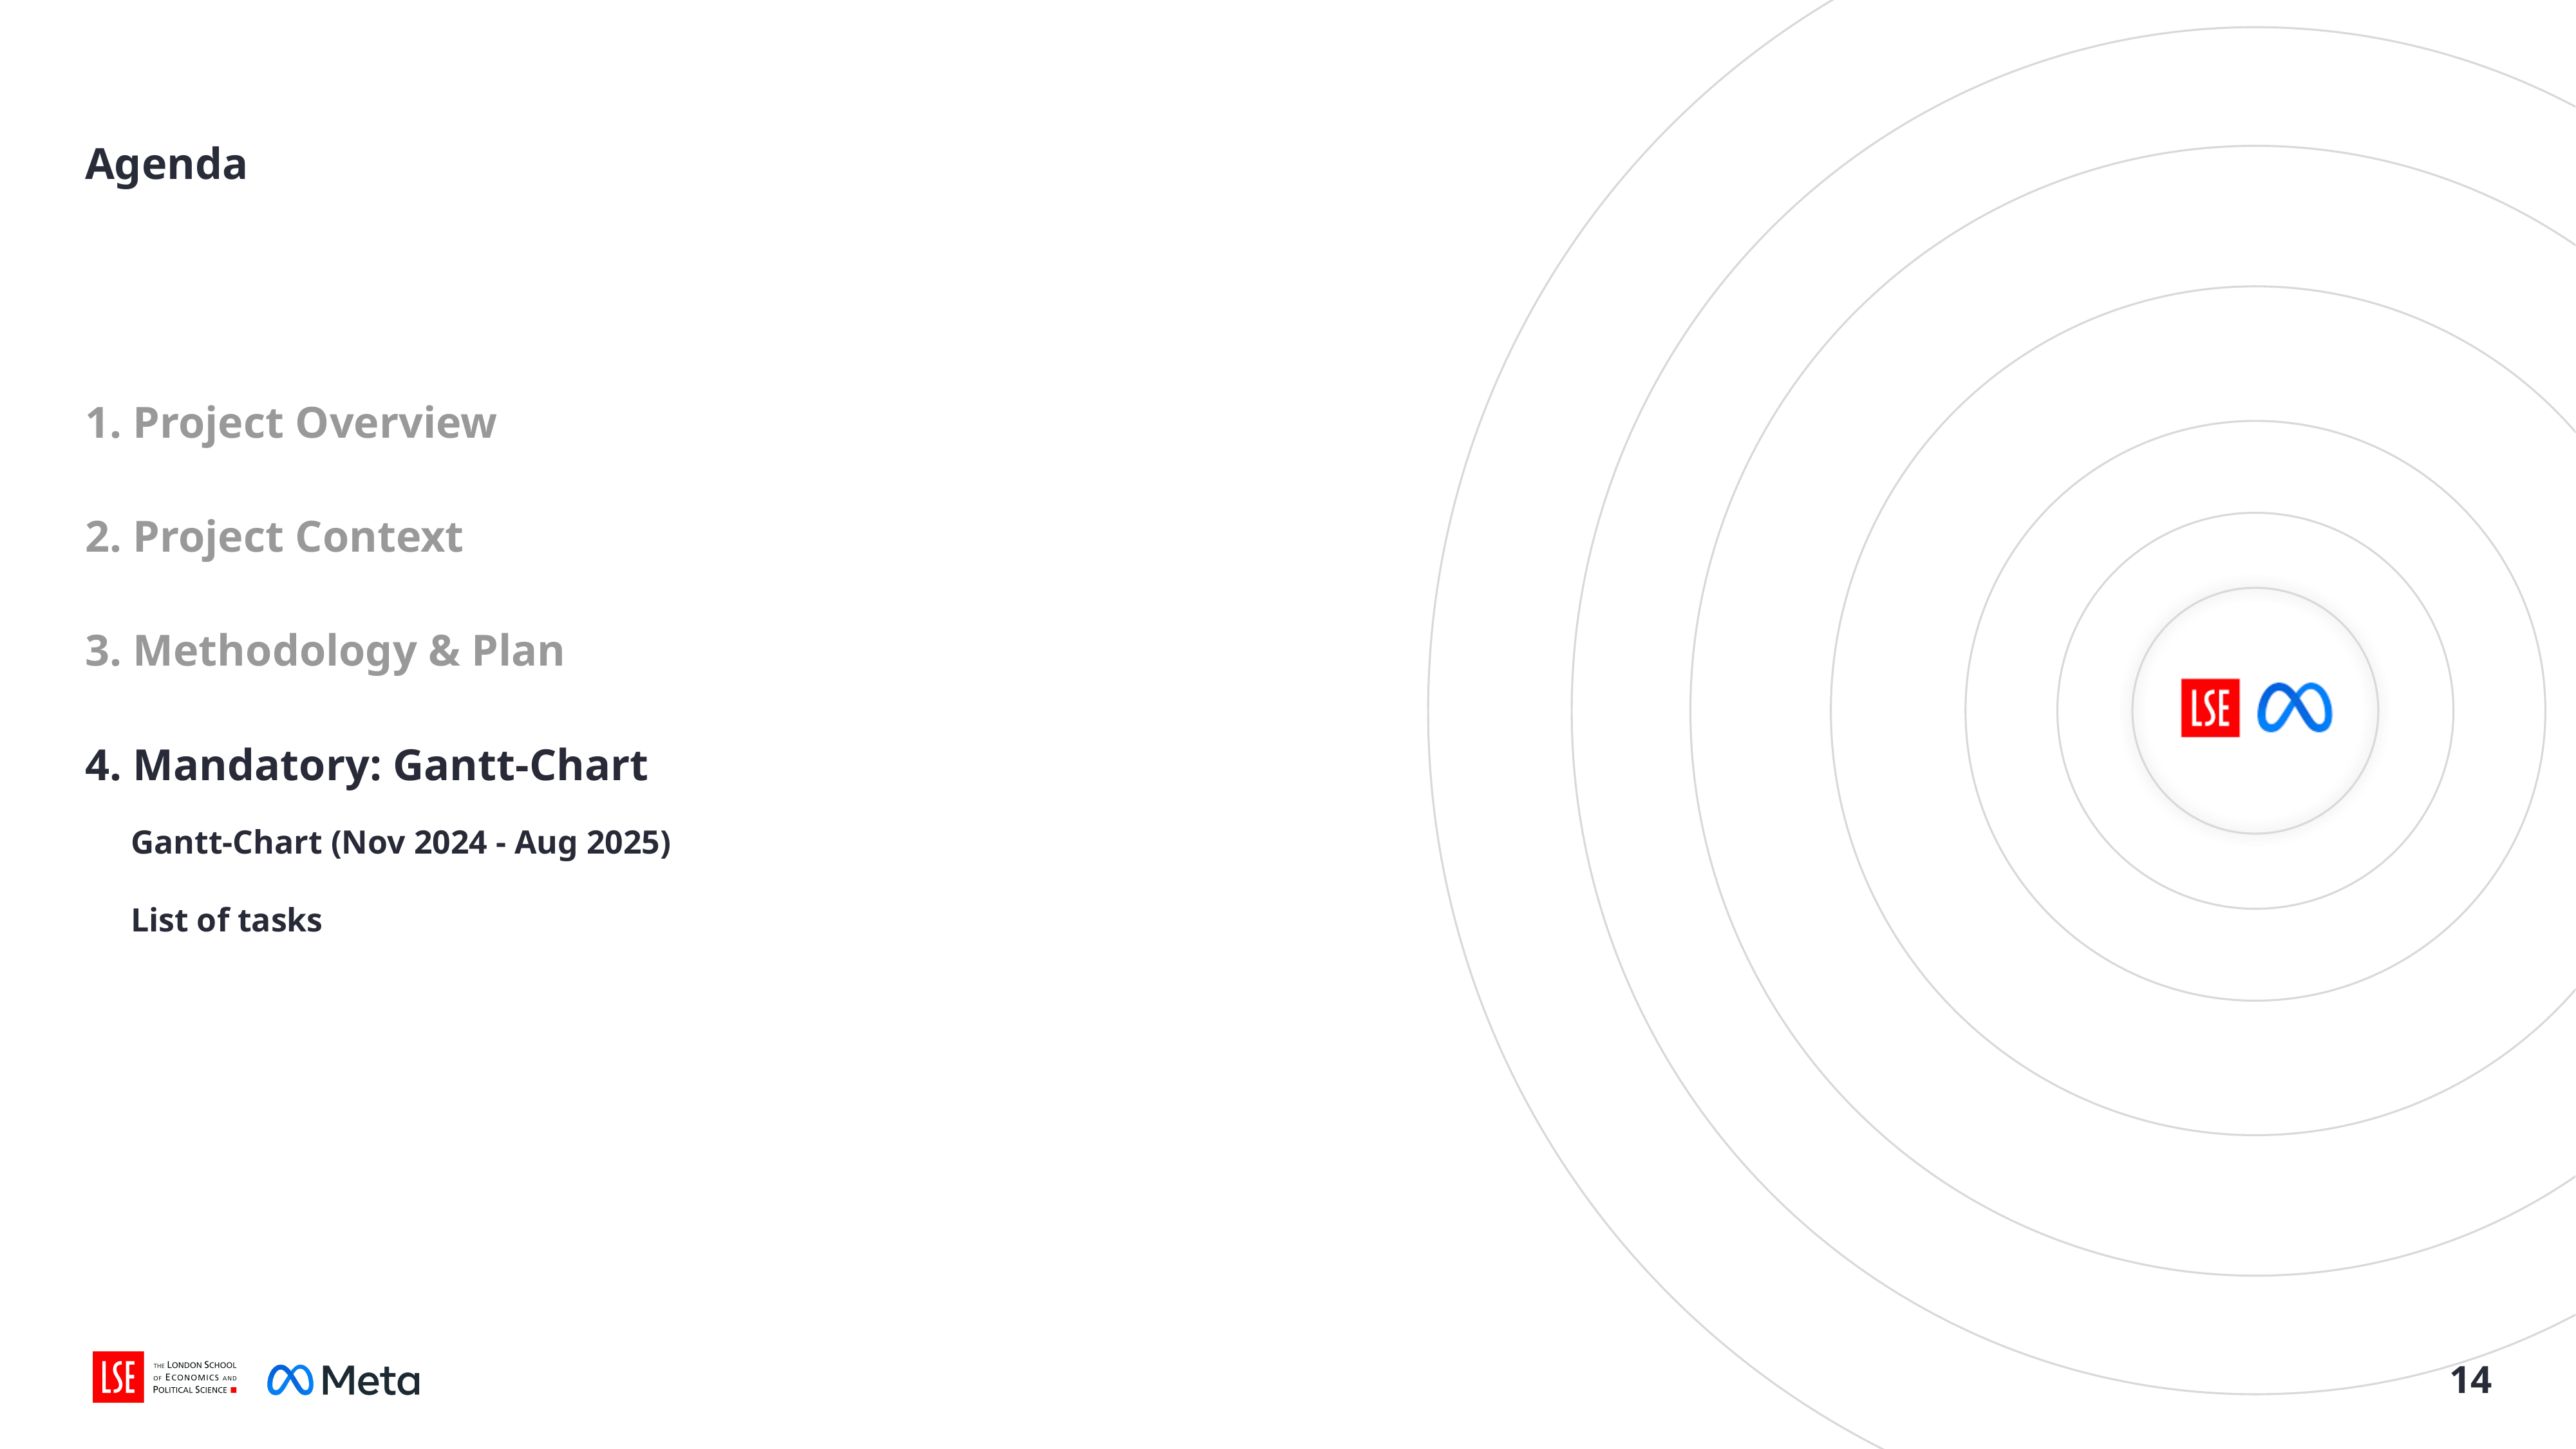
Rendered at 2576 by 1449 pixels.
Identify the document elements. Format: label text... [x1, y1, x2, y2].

picture [88, 1347, 243, 1410]
text_box Agenda [75, 116, 1288, 209]
text_box 4. Mandatory: Gantt-Chart [75, 716, 1288, 810]
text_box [2176, 669, 2335, 752]
text_box [1427, 0, 2576, 1449]
text_box Gantt-Chart (Nov 2024 - Aug 2025) [121, 814, 1334, 868]
picture [250, 1354, 437, 1403]
text_box 2. Project Context [75, 488, 1288, 582]
text_box 1. Project Overview [75, 374, 1288, 467]
text_box List of tasks [121, 892, 1334, 946]
text_box [2130, 586, 2380, 836]
text_box 3. Methodology & Plan [75, 603, 1288, 696]
